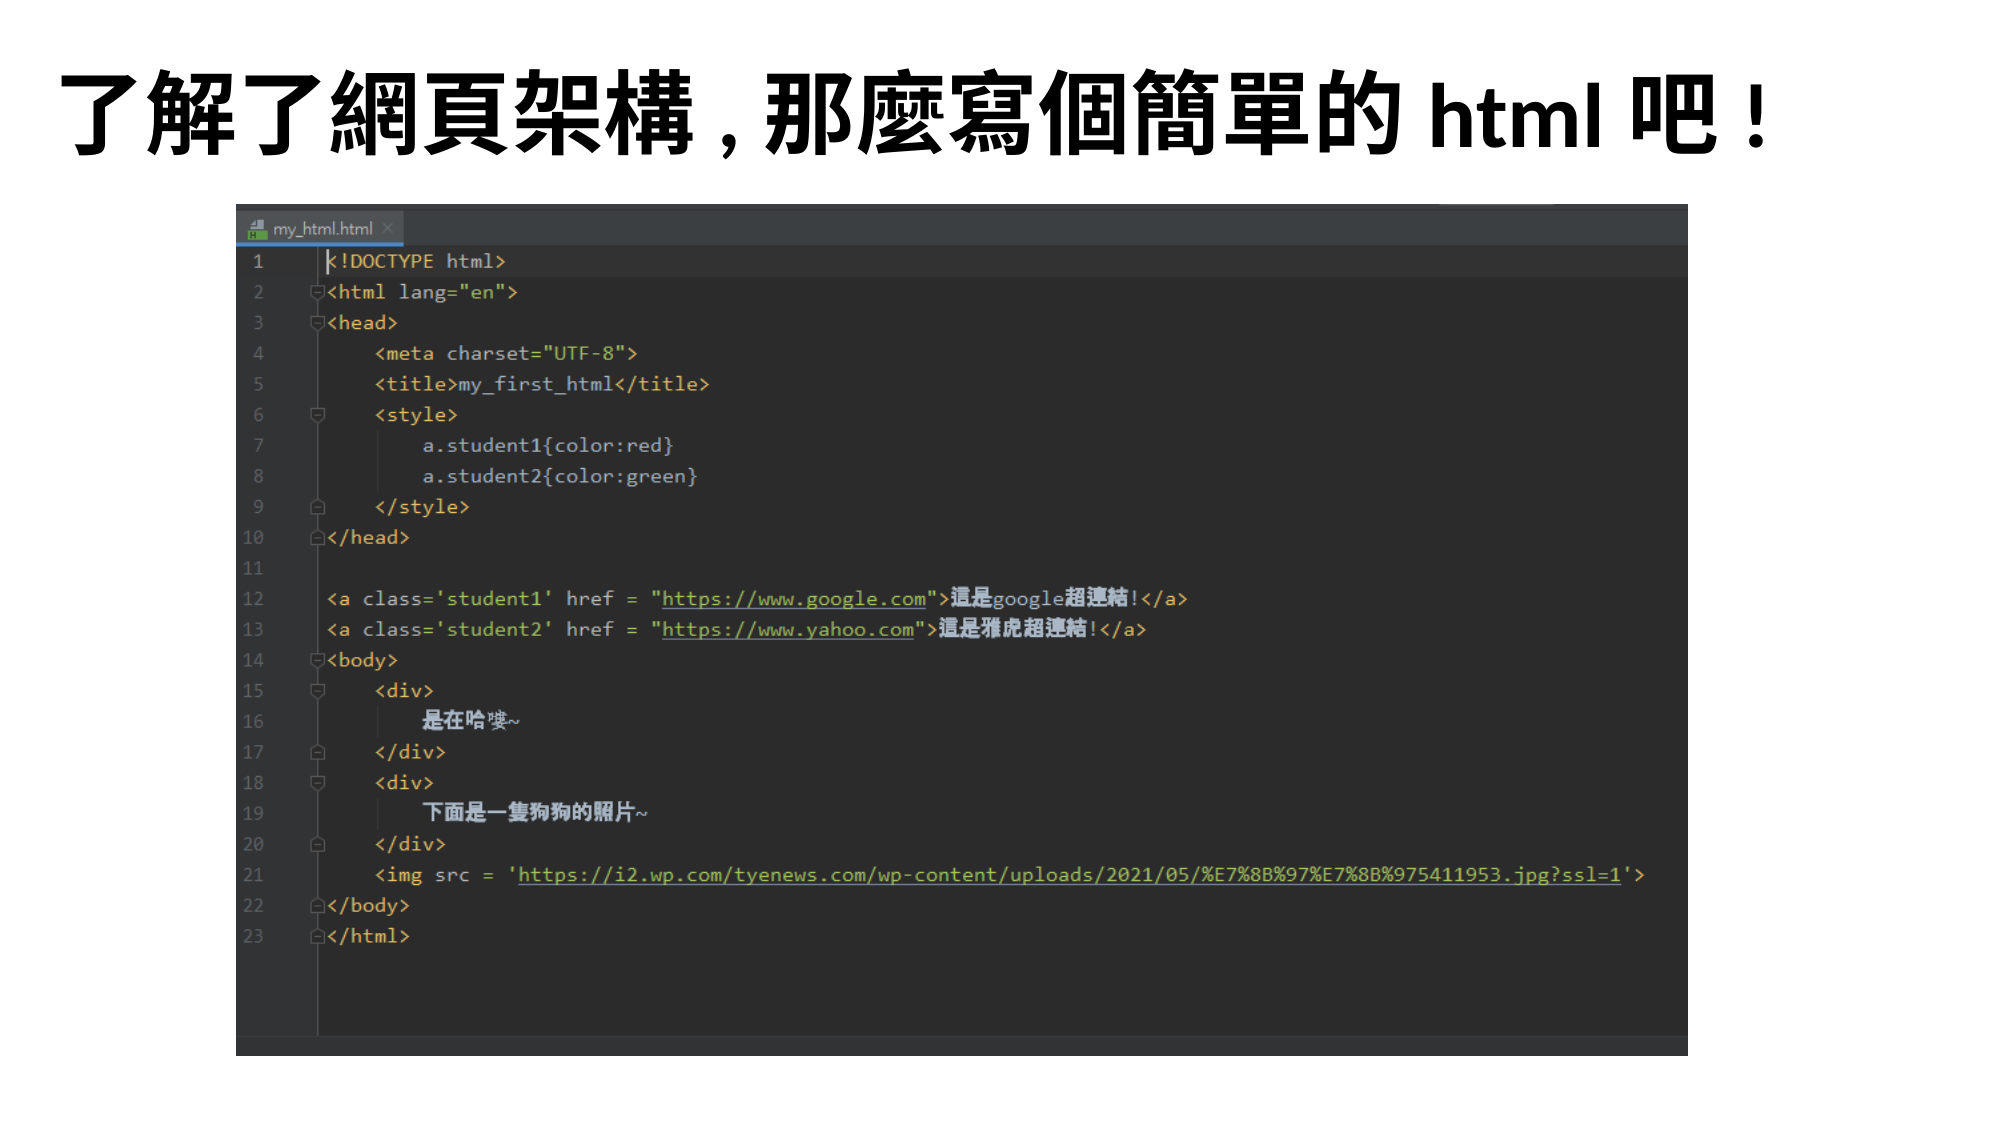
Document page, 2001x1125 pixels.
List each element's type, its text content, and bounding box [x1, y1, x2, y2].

picture [236, 204, 1688, 1056]
title 了解了網頁架構,那麼寫個簡單的html吧! [38, 31, 1764, 205]
